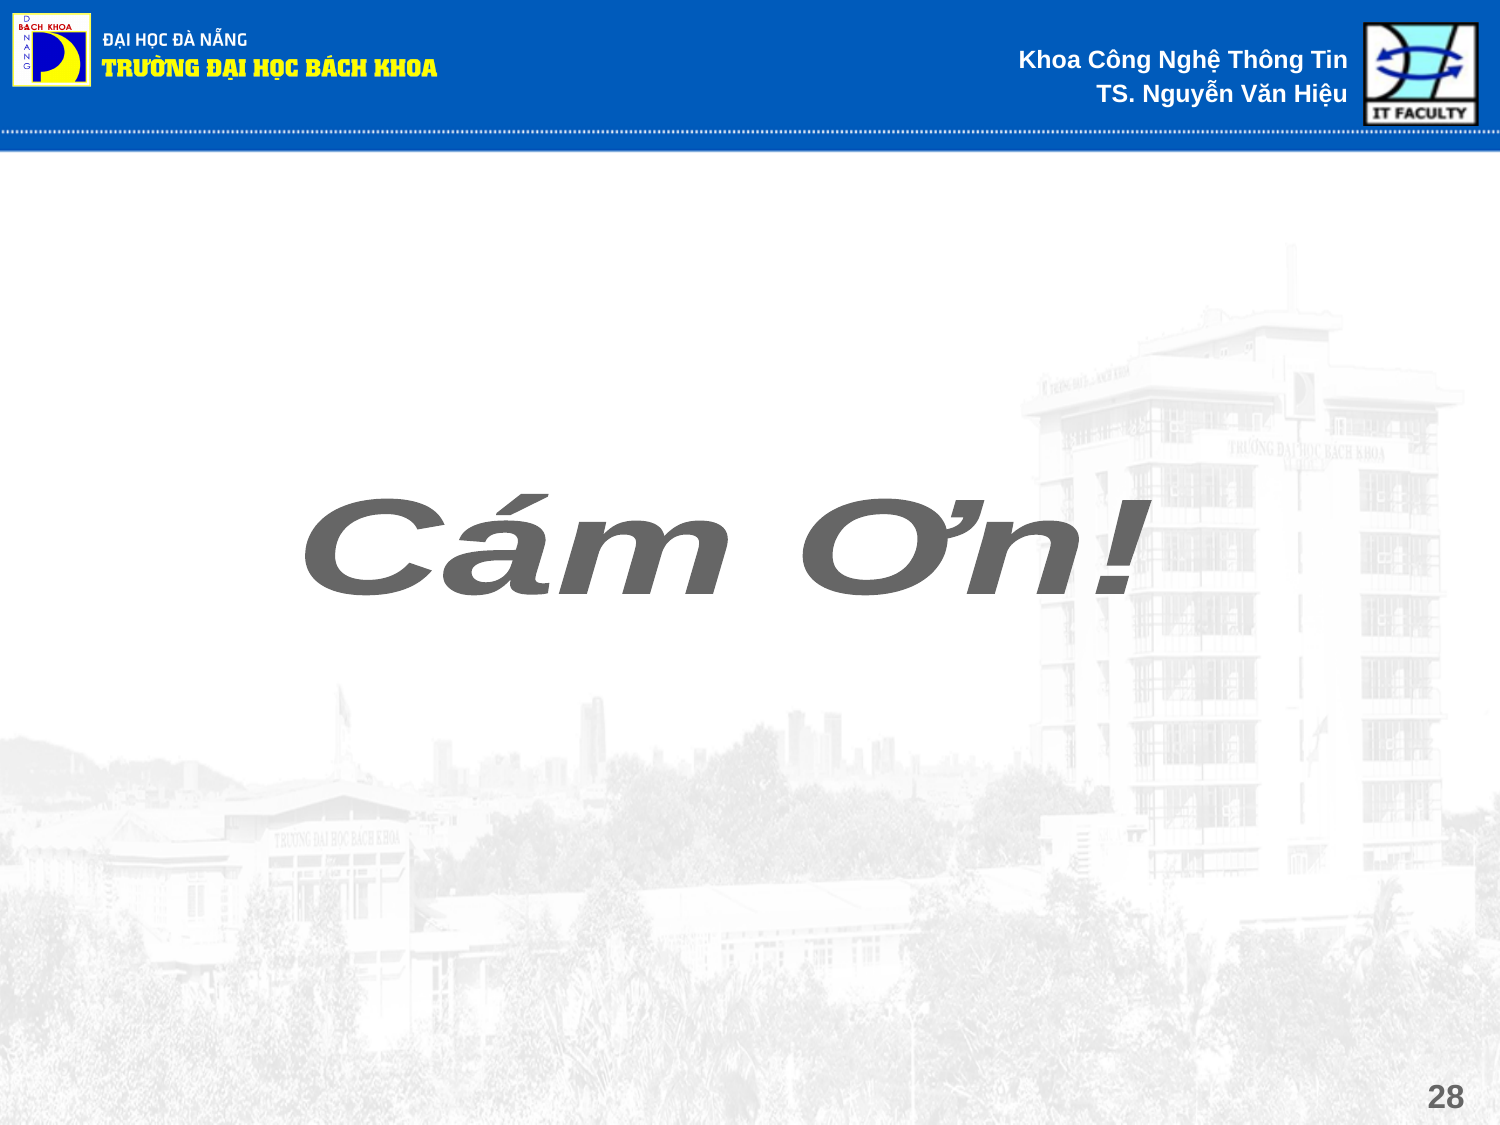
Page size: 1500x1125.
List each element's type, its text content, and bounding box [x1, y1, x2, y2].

footer ‹#› [878, 1065, 1480, 1125]
picture [0, 0, 1500, 1125]
